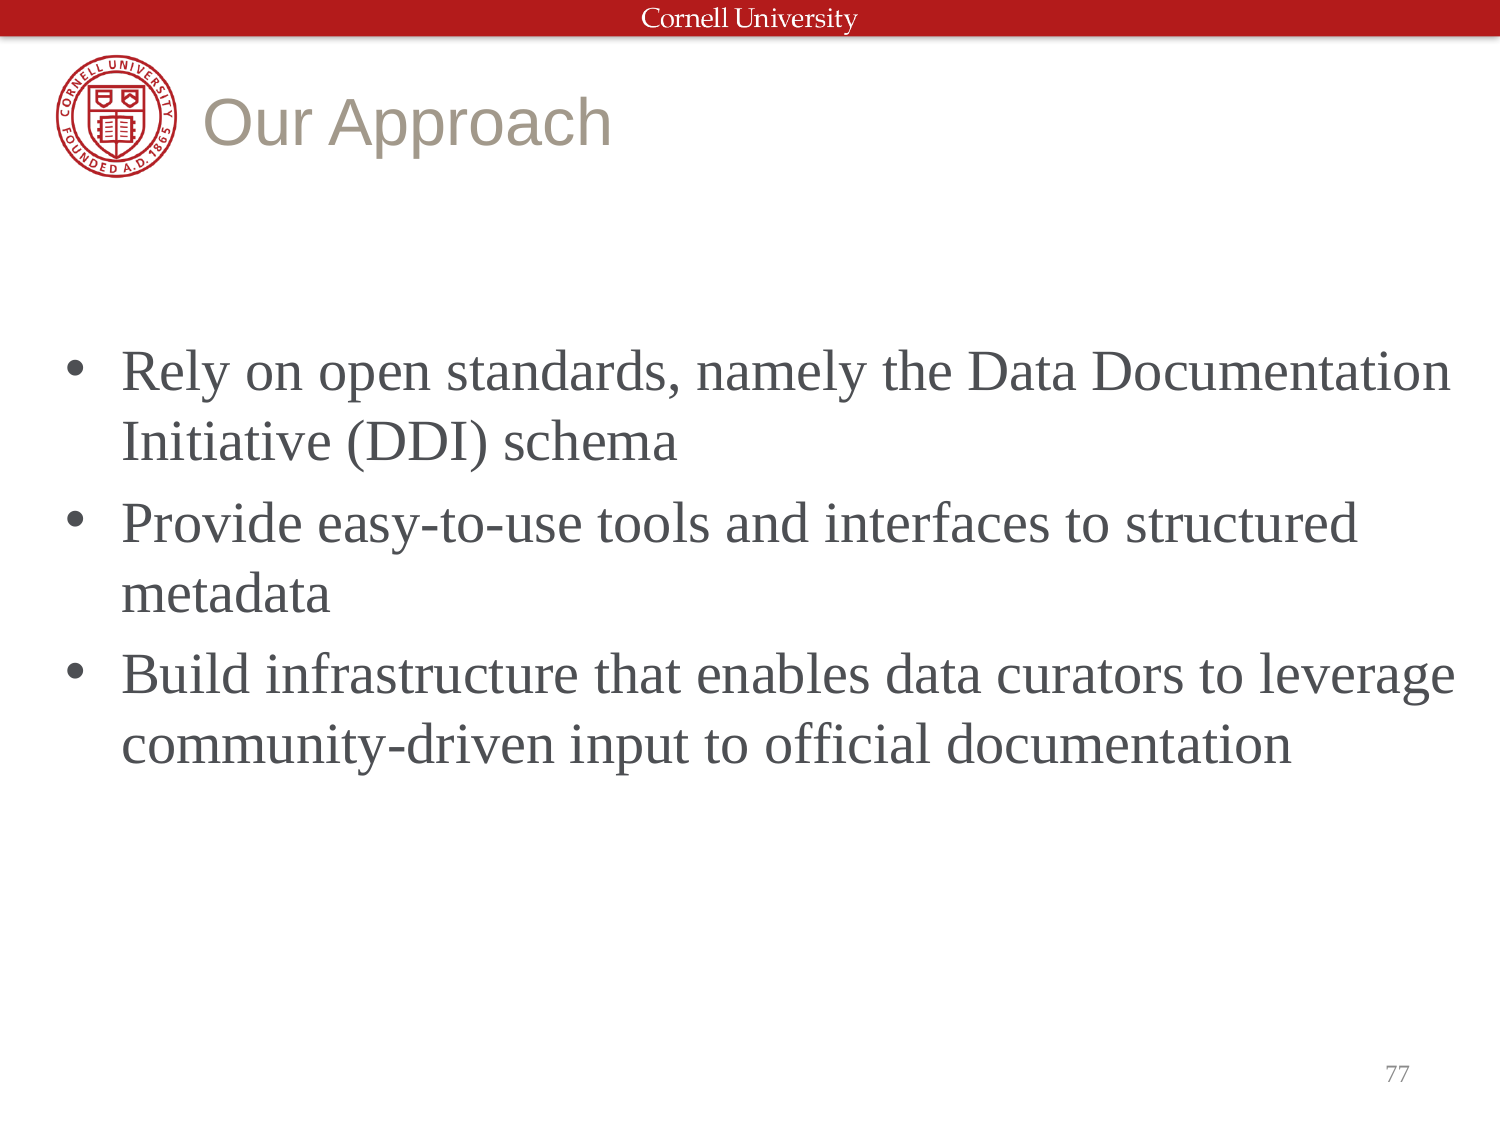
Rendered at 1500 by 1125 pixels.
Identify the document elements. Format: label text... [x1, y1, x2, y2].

picture [50, 50, 195, 183]
title Our Approach [187, 62, 1500, 175]
slide_number 77 [1074, 1042, 1425, 1103]
list Rely on open standards, namely the Data Documentation Initiative (DDI) schema Provide easy-to-use tools and interfaces to structured metadata Build infrastructure that enables data curators to leverage community-driven input to official documentation [50, 324, 1474, 869]
picture [635, 0, 858, 60]
